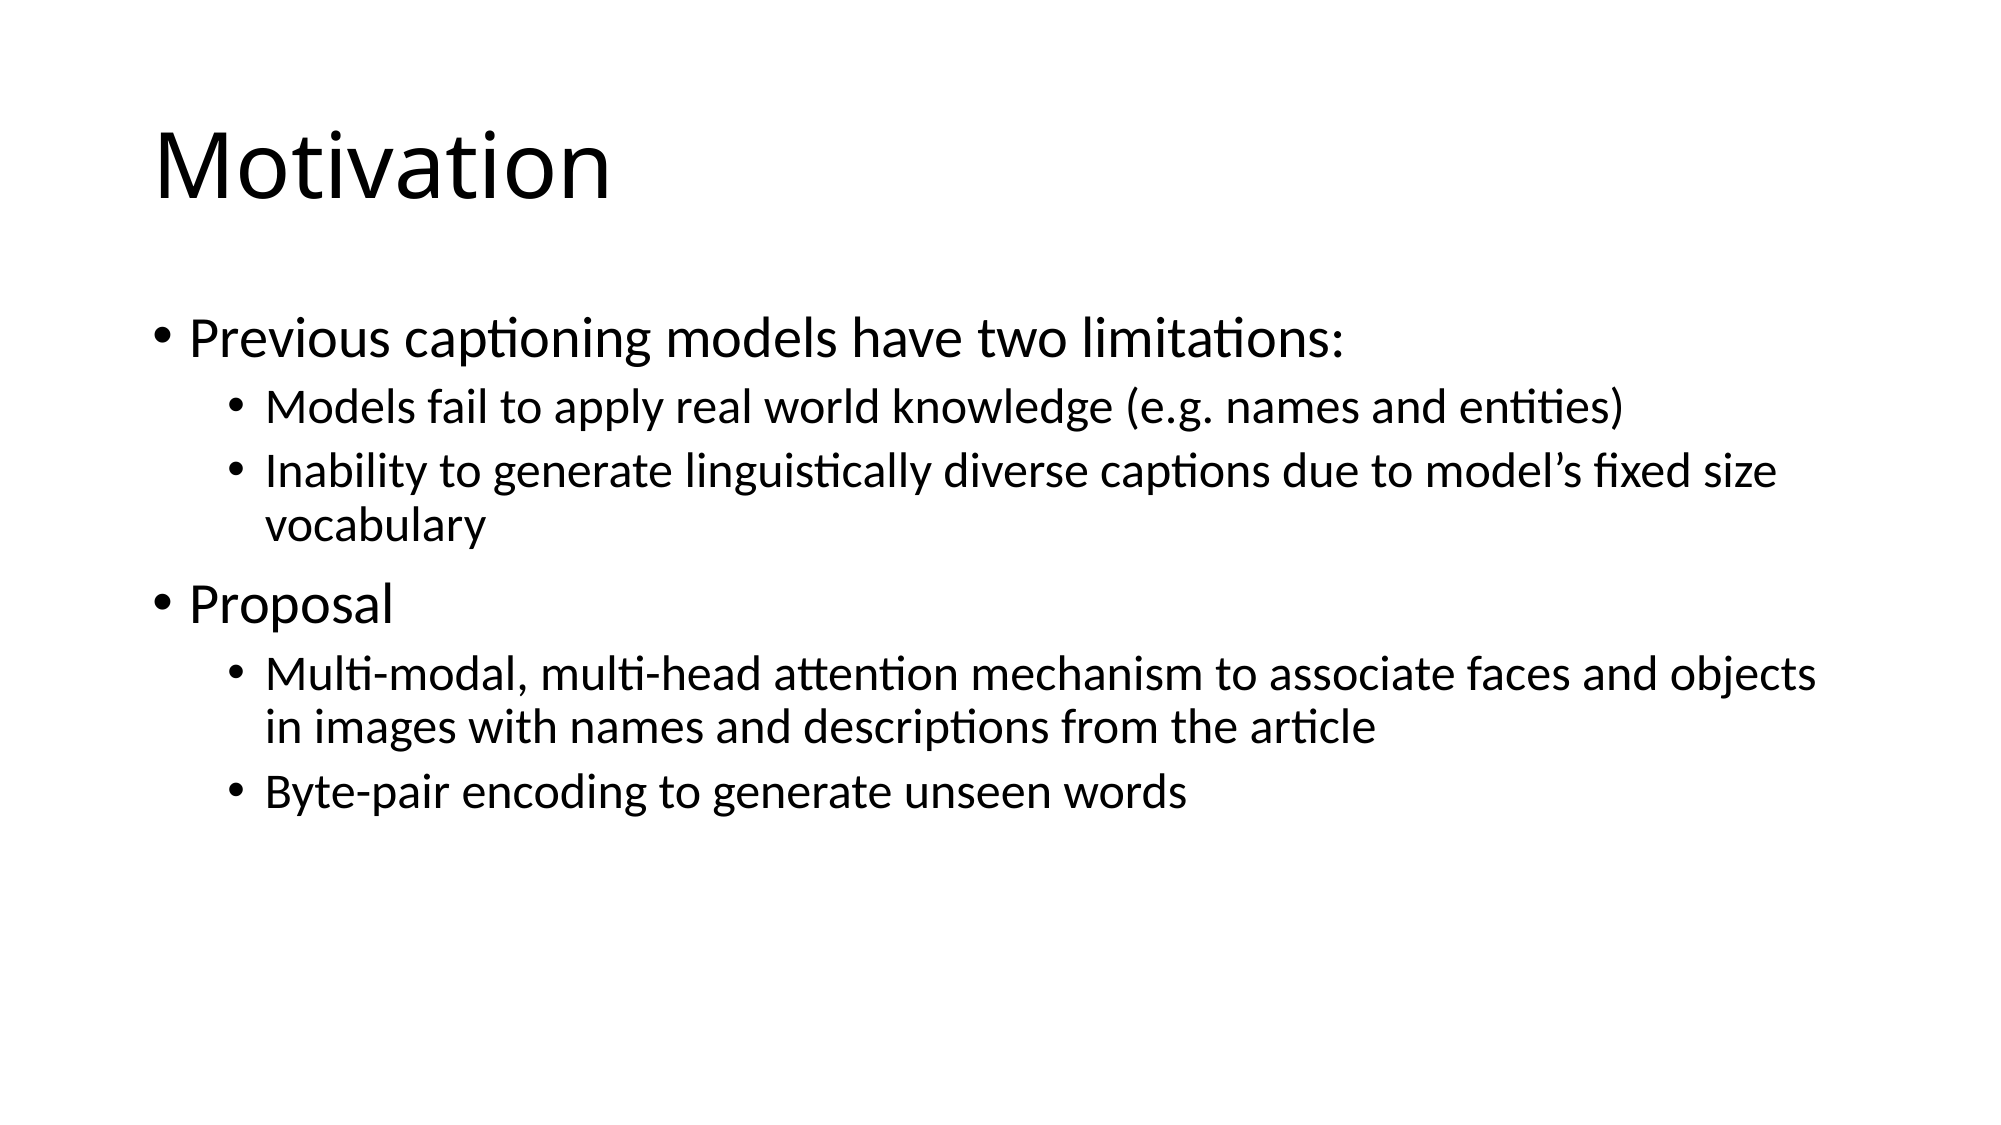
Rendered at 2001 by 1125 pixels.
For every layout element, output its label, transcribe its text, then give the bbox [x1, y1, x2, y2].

list Previous captioning models have two limitations: Models fail to apply real world knowledge (e.g. names and entities) Inability to generate linguistically diverse captions due to model’s fixed size vocabulary Proposal Multi-modal, multi-head attention mechanism to associate faces and objects in images with names and descriptions from the article Byte-pair encoding to generate unseen words [137, 299, 1863, 1014]
title Motivation [137, 59, 1863, 278]
